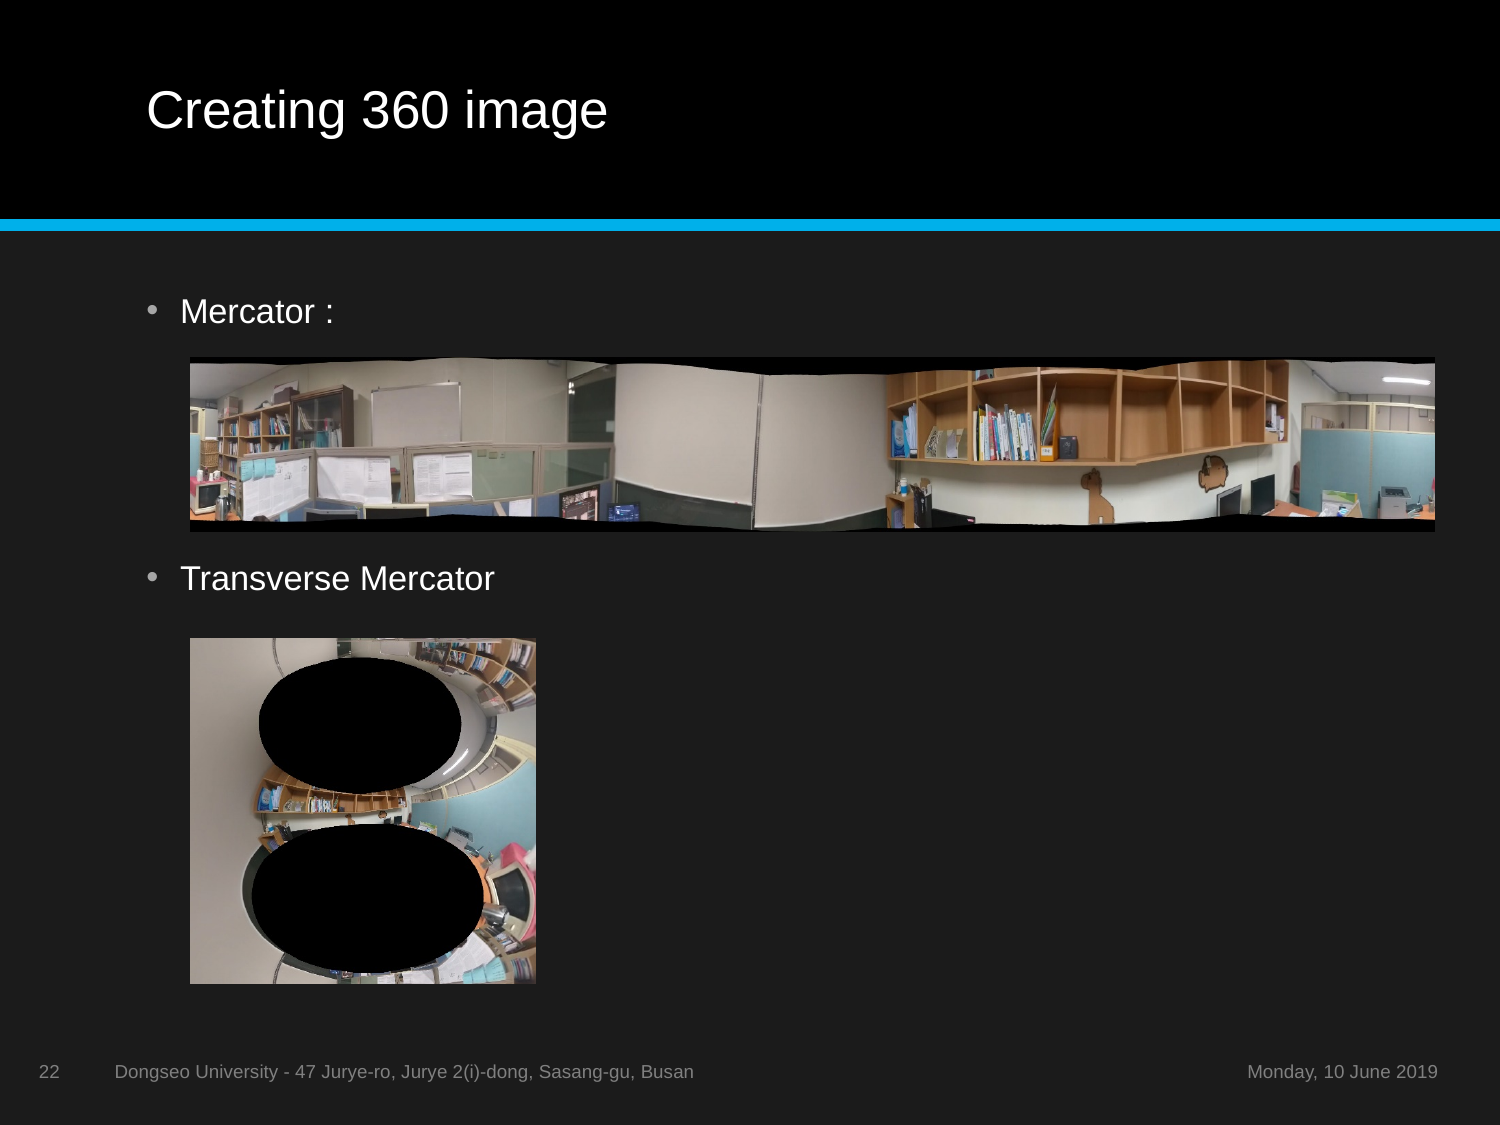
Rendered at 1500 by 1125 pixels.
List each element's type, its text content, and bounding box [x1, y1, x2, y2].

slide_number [1167, 1048, 1454, 1094]
picture [190, 638, 536, 984]
footer Dongseo University - 47 Jurye-ro, Jurye 2(i)-dong, Sasang-gu, Busan [99, 1048, 1101, 1094]
slide_number 22 [10, 1048, 75, 1094]
picture [190, 357, 1435, 532]
title Creating 360 image [131, 20, 1369, 201]
list Mercator : Transverse Mercator [131, 281, 1369, 1013]
